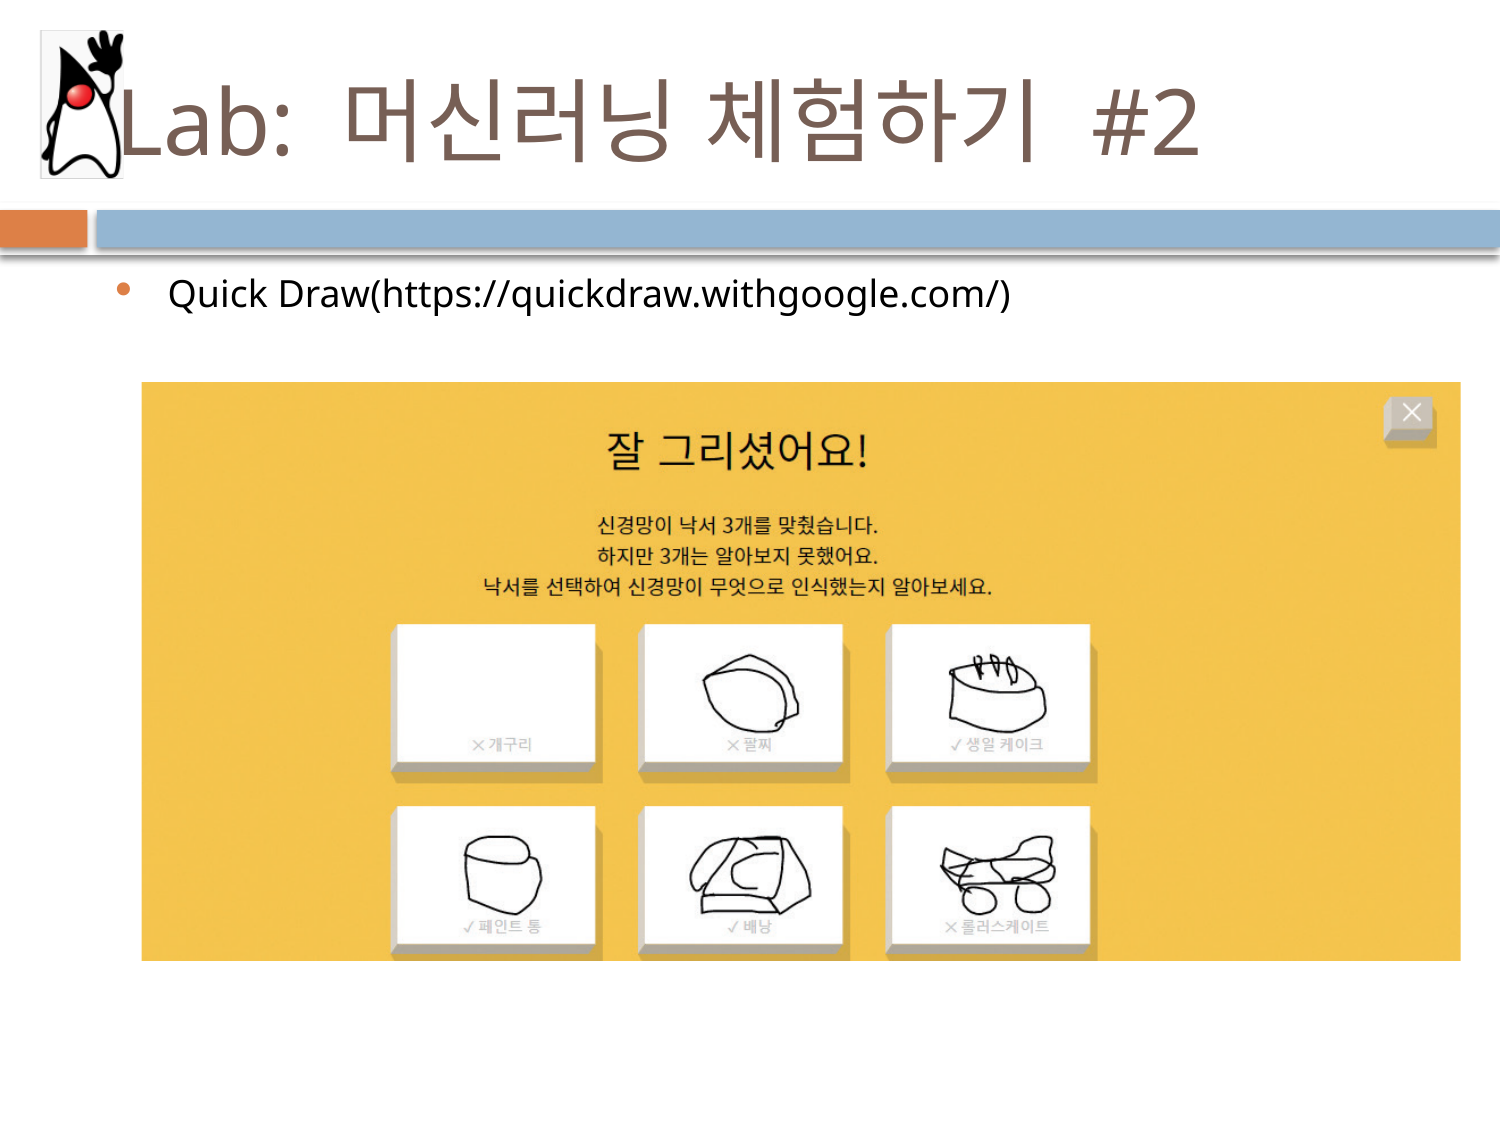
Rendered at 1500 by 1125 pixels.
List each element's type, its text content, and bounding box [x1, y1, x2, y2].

title Lab: 머신러닝 체험하기 #2 [100, 37, 1438, 200]
list Quick Draw(https://quickdraw.withgoogle.com/) [100, 262, 1438, 1000]
picture [141, 381, 1461, 961]
picture [39, 30, 124, 179]
